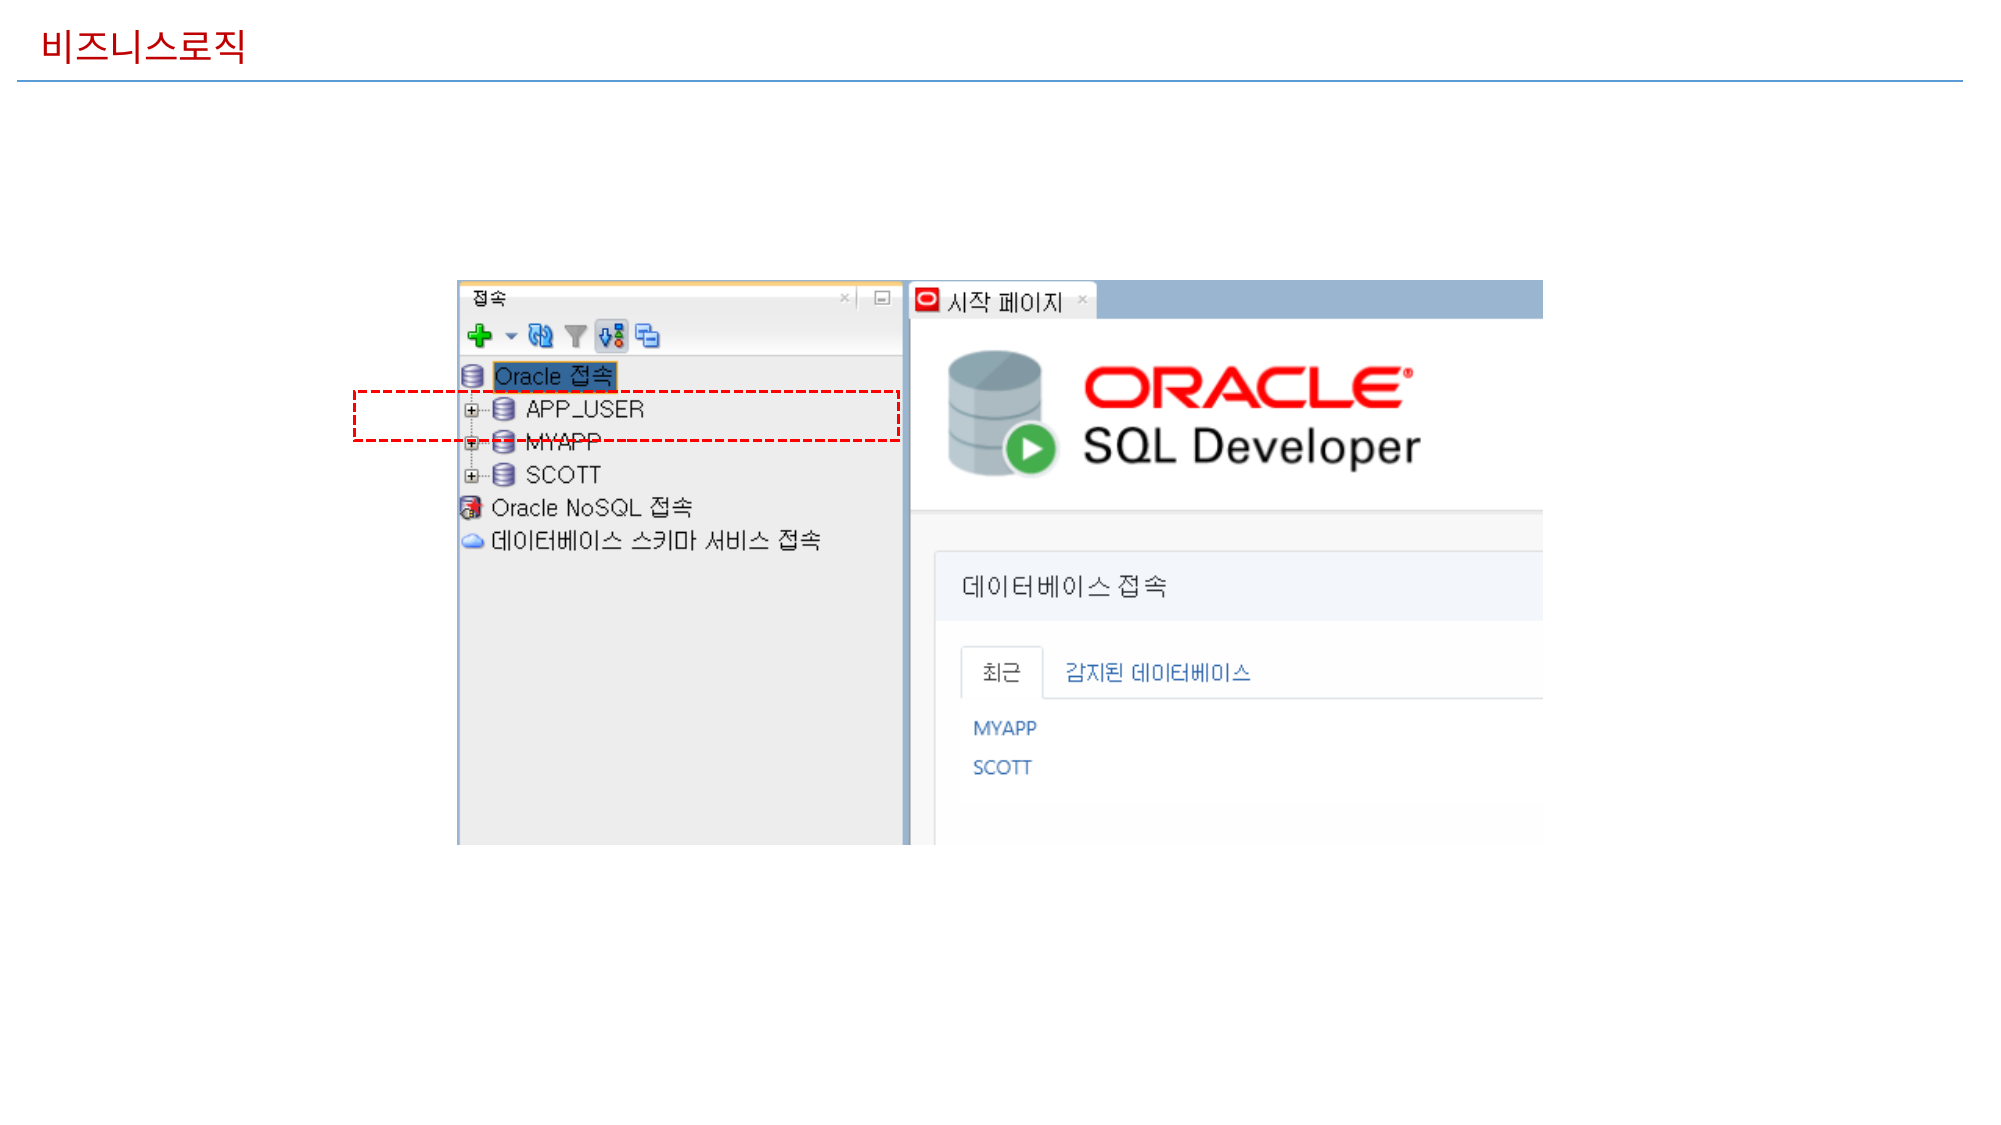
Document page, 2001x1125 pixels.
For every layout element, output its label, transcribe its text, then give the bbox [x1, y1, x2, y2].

text_box 비즈니스로직 [25, 16, 729, 77]
picture [457, 280, 1543, 845]
text_box [353, 390, 457, 442]
